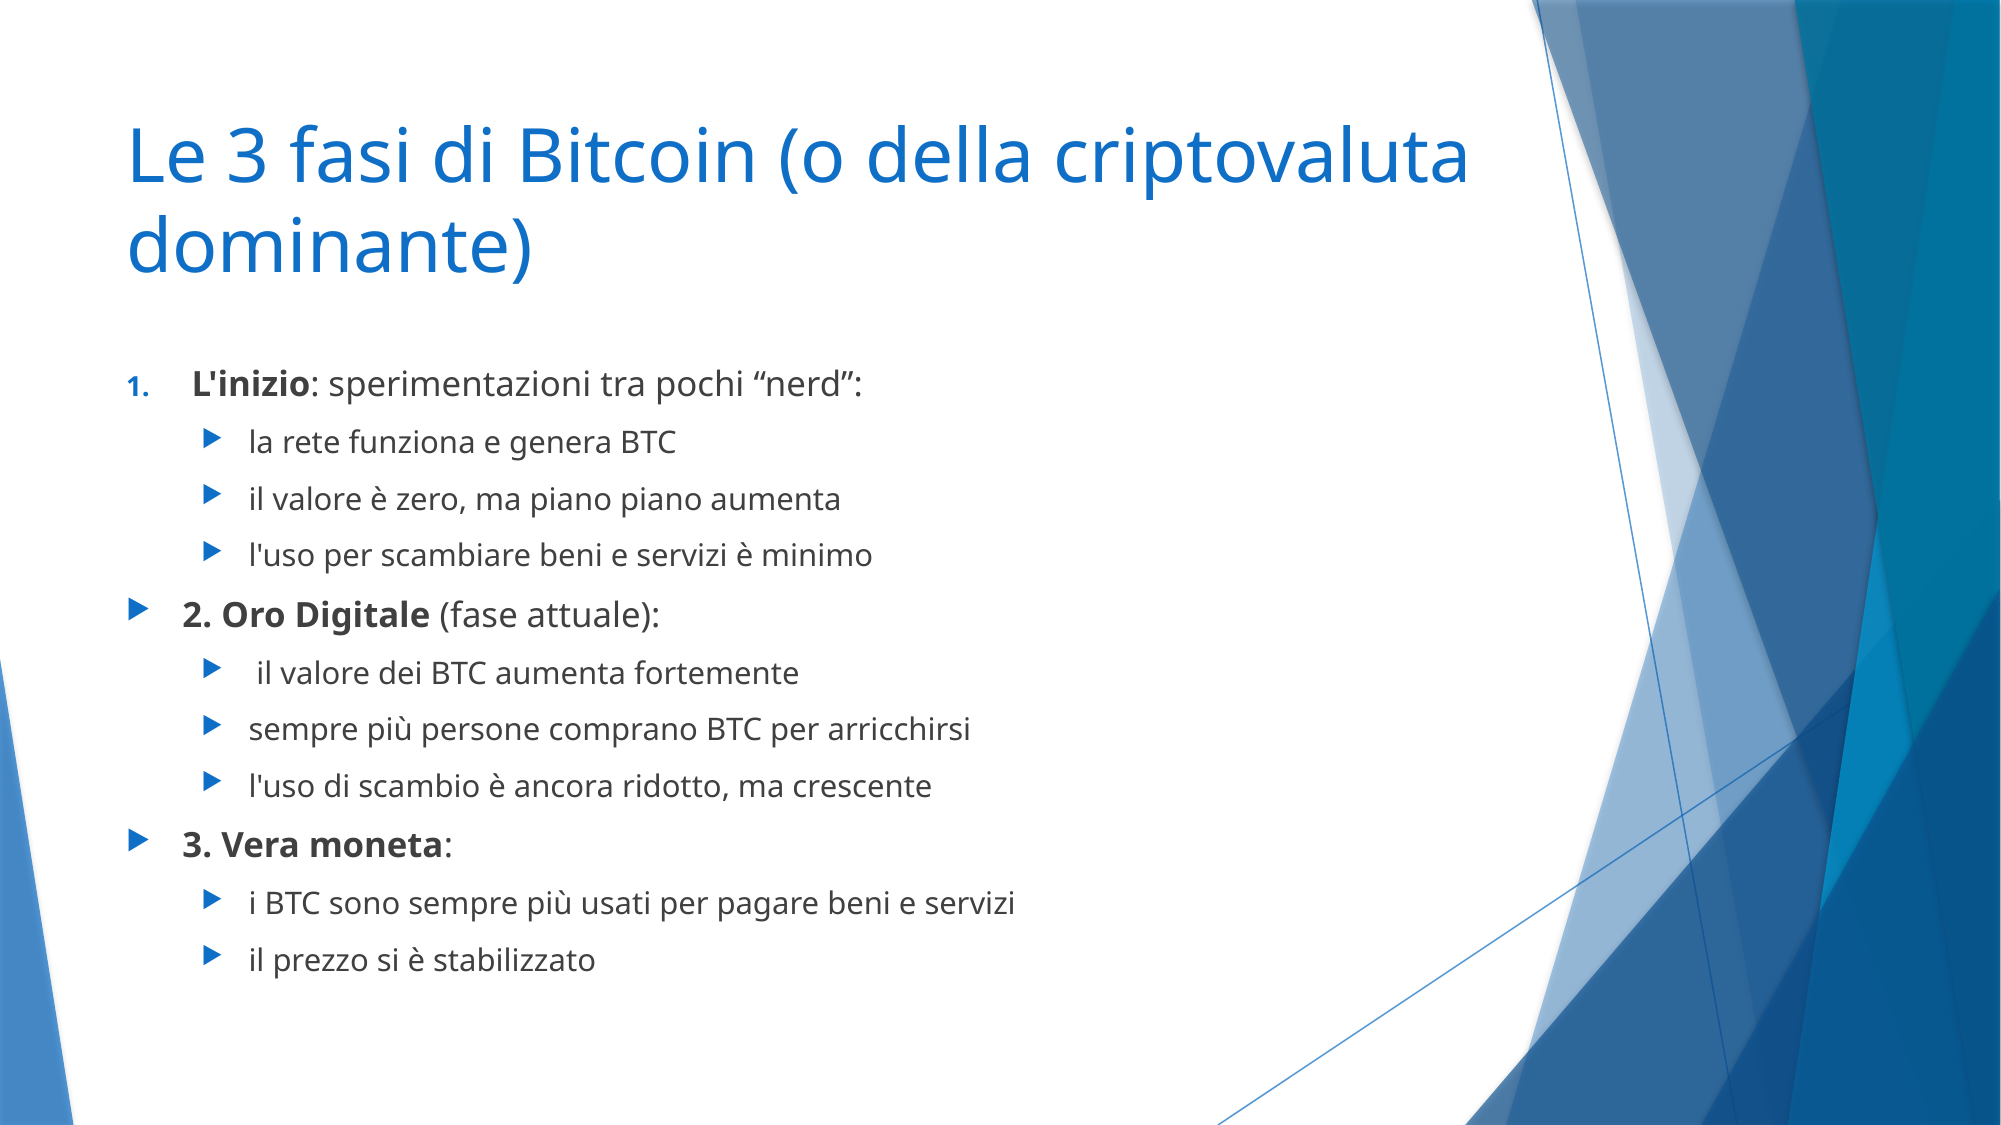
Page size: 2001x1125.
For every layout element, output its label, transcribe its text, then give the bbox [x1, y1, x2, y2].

title Le 3 fasi di Bitcoin (o della criptovaluta dominante) [111, 99, 1522, 317]
list L'inizio: sperimentazioni tra pochi “nerd”: la rete funziona e genera BTC il valore è zero, ma piano piano aumenta l'uso per scambiare beni e servizi è minimo 2. Oro Digitale (fase attuale): il valore dei BTC aumenta fortemente sempre più persone comprano BTC per arricchirsi l'uso di scambio è ancora ridotto, ma crescente 3. Vera moneta: i BTC sono sempre più usati per pagare beni e servizi il prezzo si è stabilizzato [111, 354, 1522, 992]
